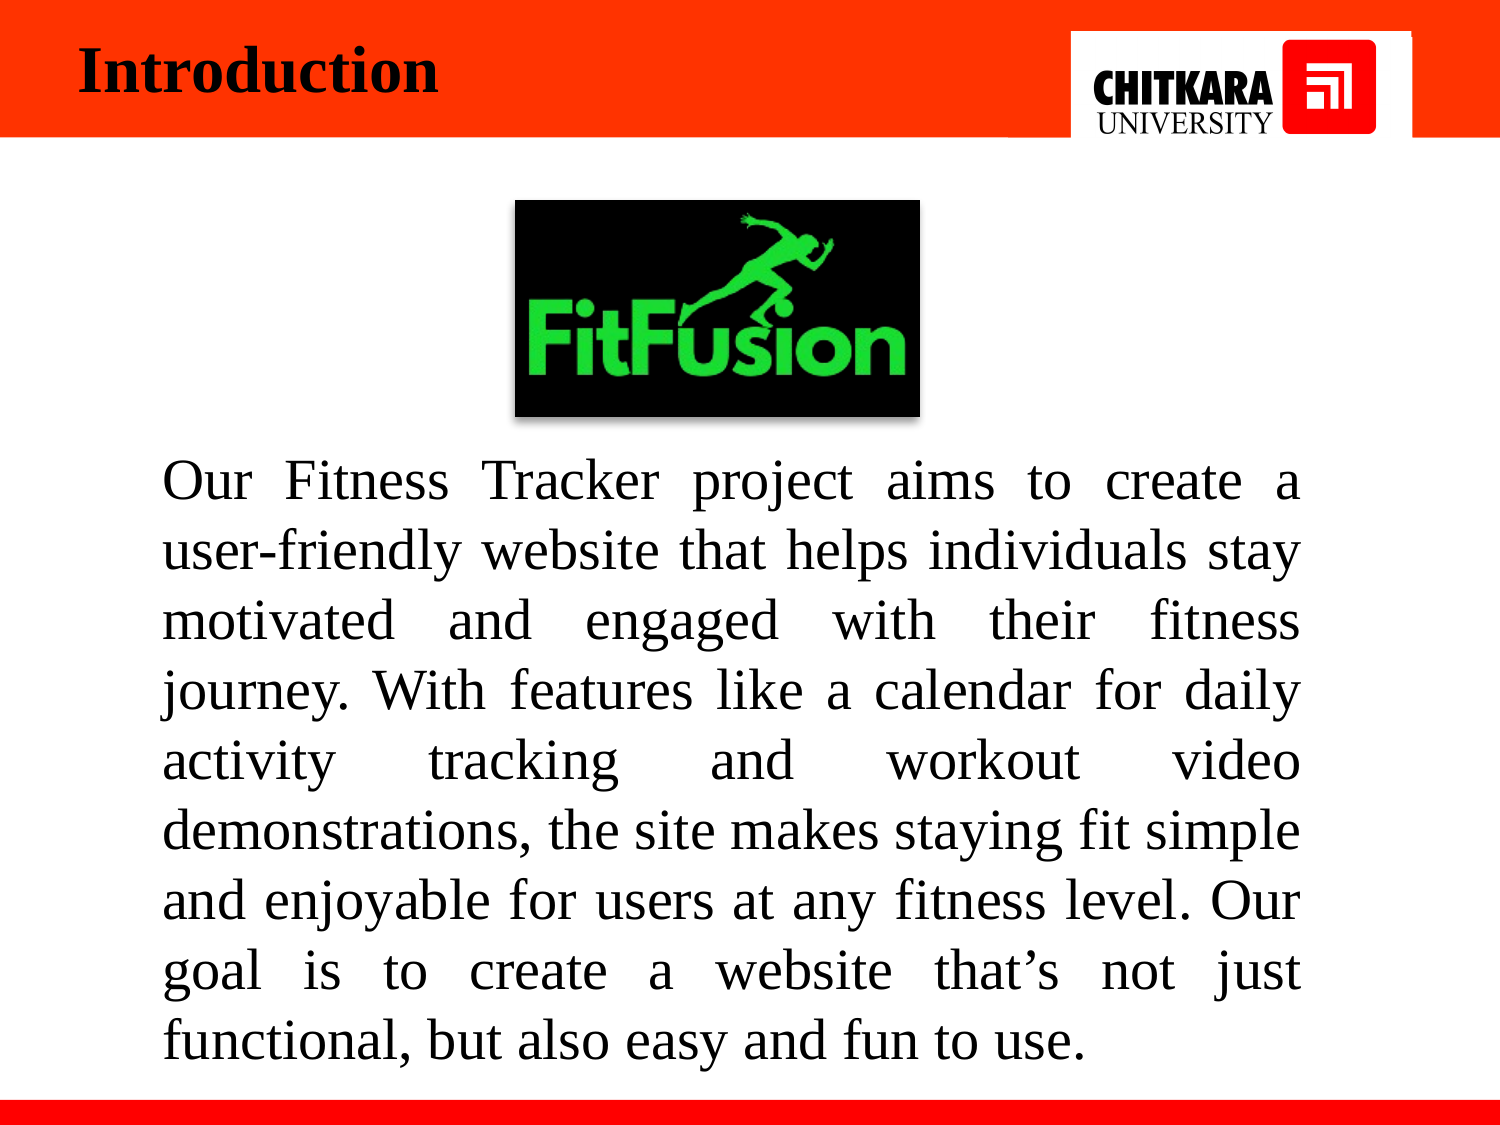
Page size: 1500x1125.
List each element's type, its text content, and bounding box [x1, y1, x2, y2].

picture [514, 199, 921, 418]
text_box Our Fitness Tracker project aims to create a user-friendly website that helps individuals stay motivated and engaged with their fitness journey. With features like a calendar for daily activity tracking and workout video demonstrations, the site makes staying fit simple and enjoyable for users at any fitness level. Our goal is to create a website that’s not just functional, but also easy and fun to use. [147, 433, 1317, 1125]
text_box Introduction [63, 18, 950, 114]
picture [1074, 37, 1391, 138]
